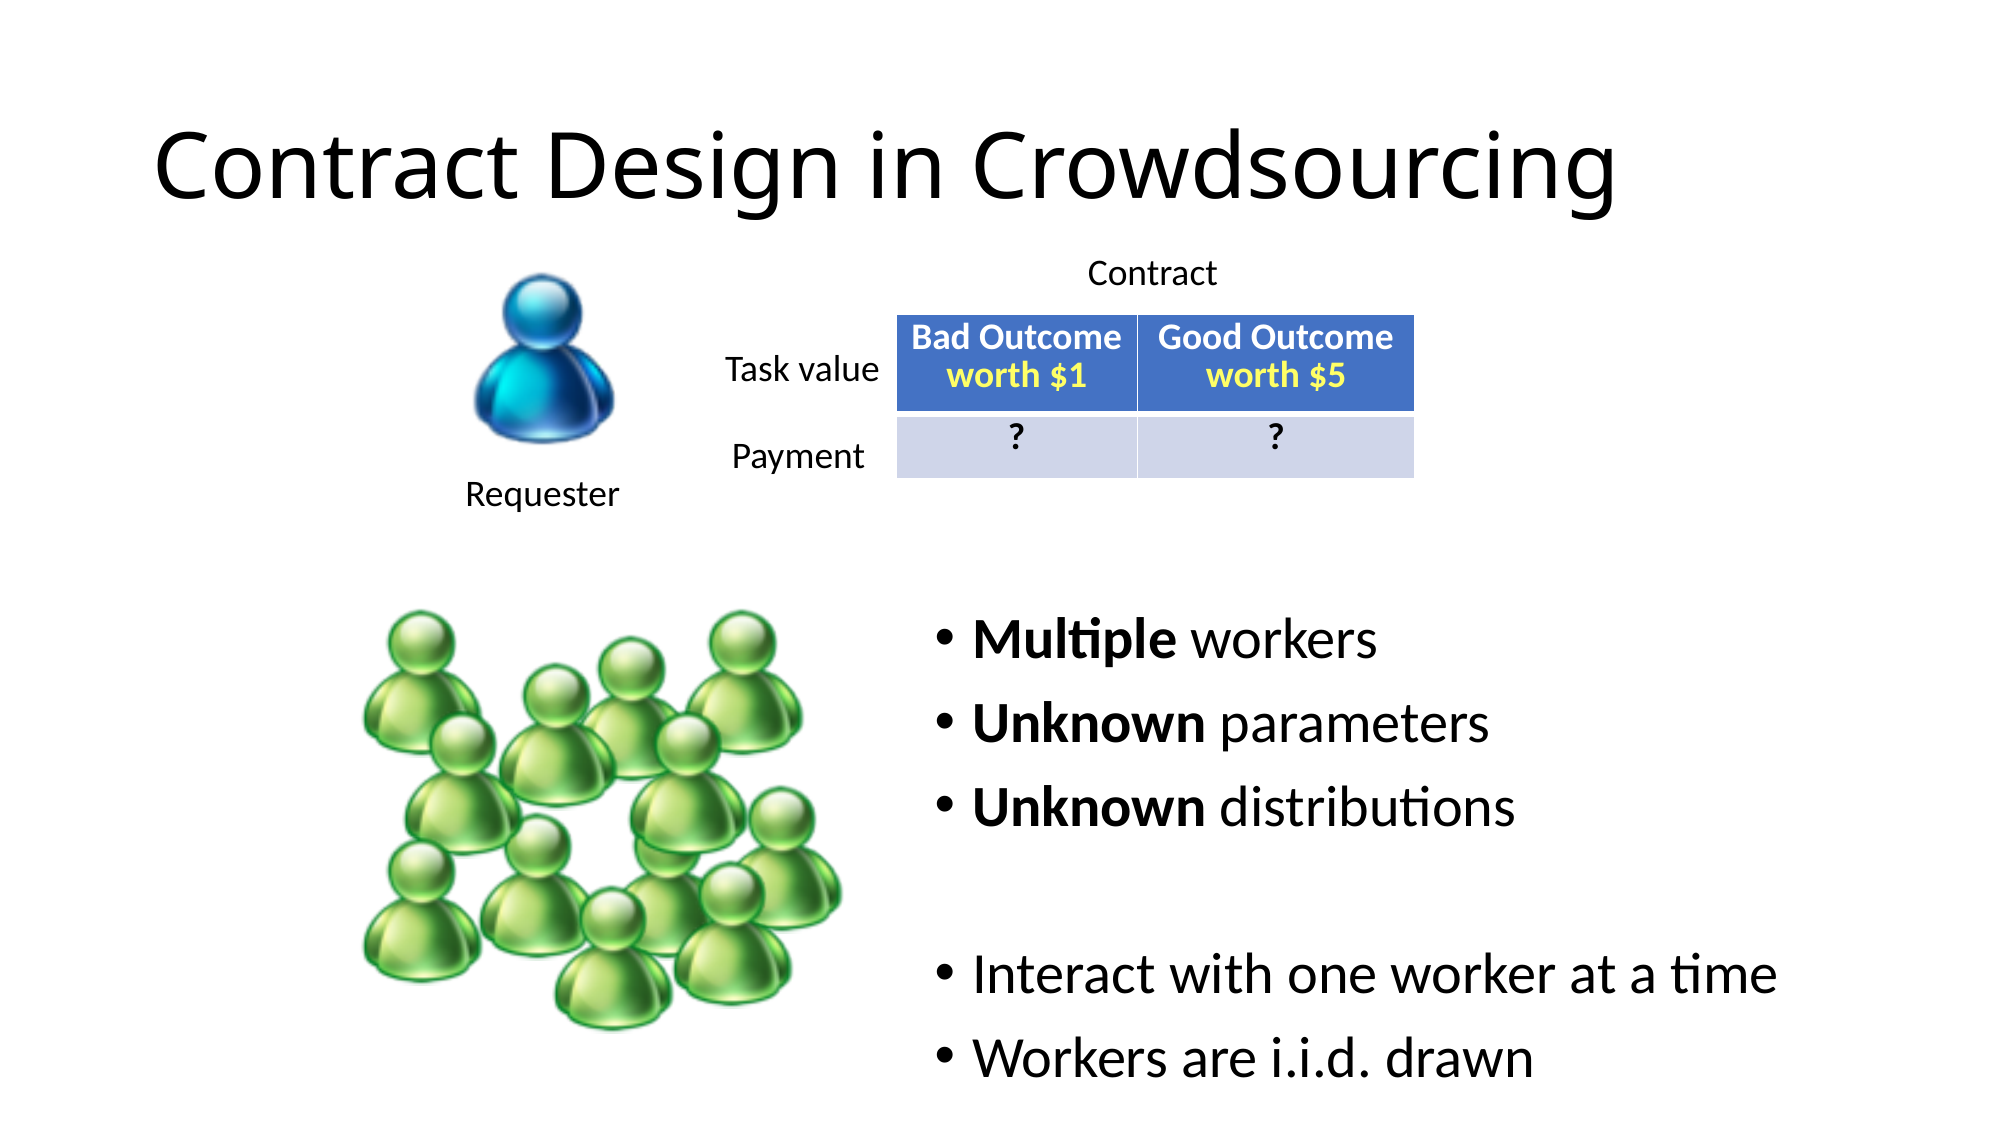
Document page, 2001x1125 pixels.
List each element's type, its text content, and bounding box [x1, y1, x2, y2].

picture [348, 607, 859, 1034]
text_box Contract [1073, 240, 1233, 301]
table_cell ? [1138, 417, 1414, 478]
text_box Requester [450, 461, 636, 521]
table_header Good Outcome worth $5 [1138, 315, 1414, 411]
title Contract Design in Crowdsourcing [137, 59, 1863, 278]
table_header Bad Outcome worth $1 [897, 315, 1137, 411]
picture [458, 270, 634, 450]
text_box Task value [710, 336, 895, 396]
text_box Payment [717, 423, 880, 483]
table_cell ? [897, 417, 1137, 478]
text_box Multiple workers Unknown parameters Unknown distributions Interact with one worker at a time Workers are i.i.d. drawn [919, 601, 1828, 1113]
